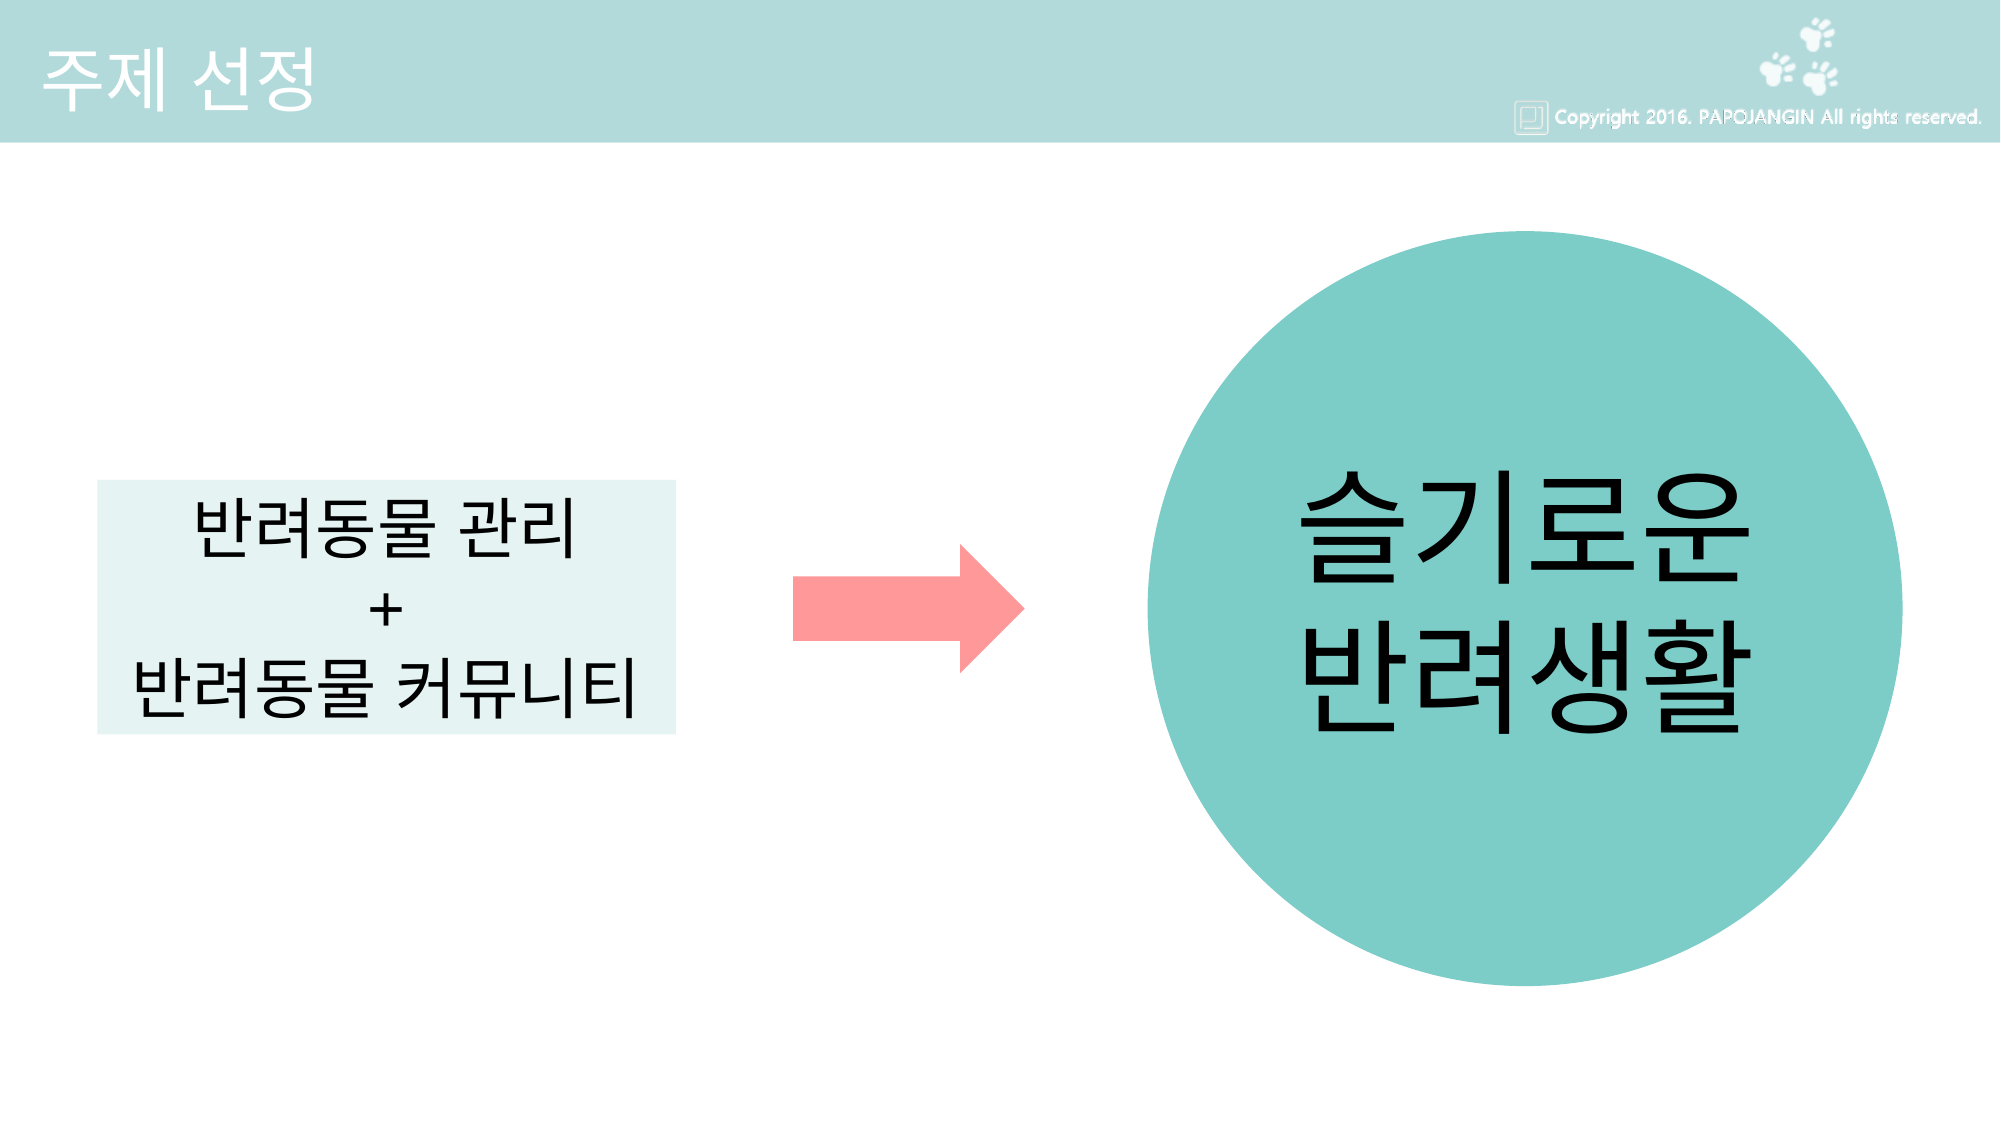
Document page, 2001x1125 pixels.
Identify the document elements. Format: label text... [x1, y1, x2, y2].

text_box 주제 선정 [25, 37, 2000, 118]
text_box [97, 231, 1903, 987]
picture [0, 0, 2001, 1125]
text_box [1511, 98, 2000, 140]
